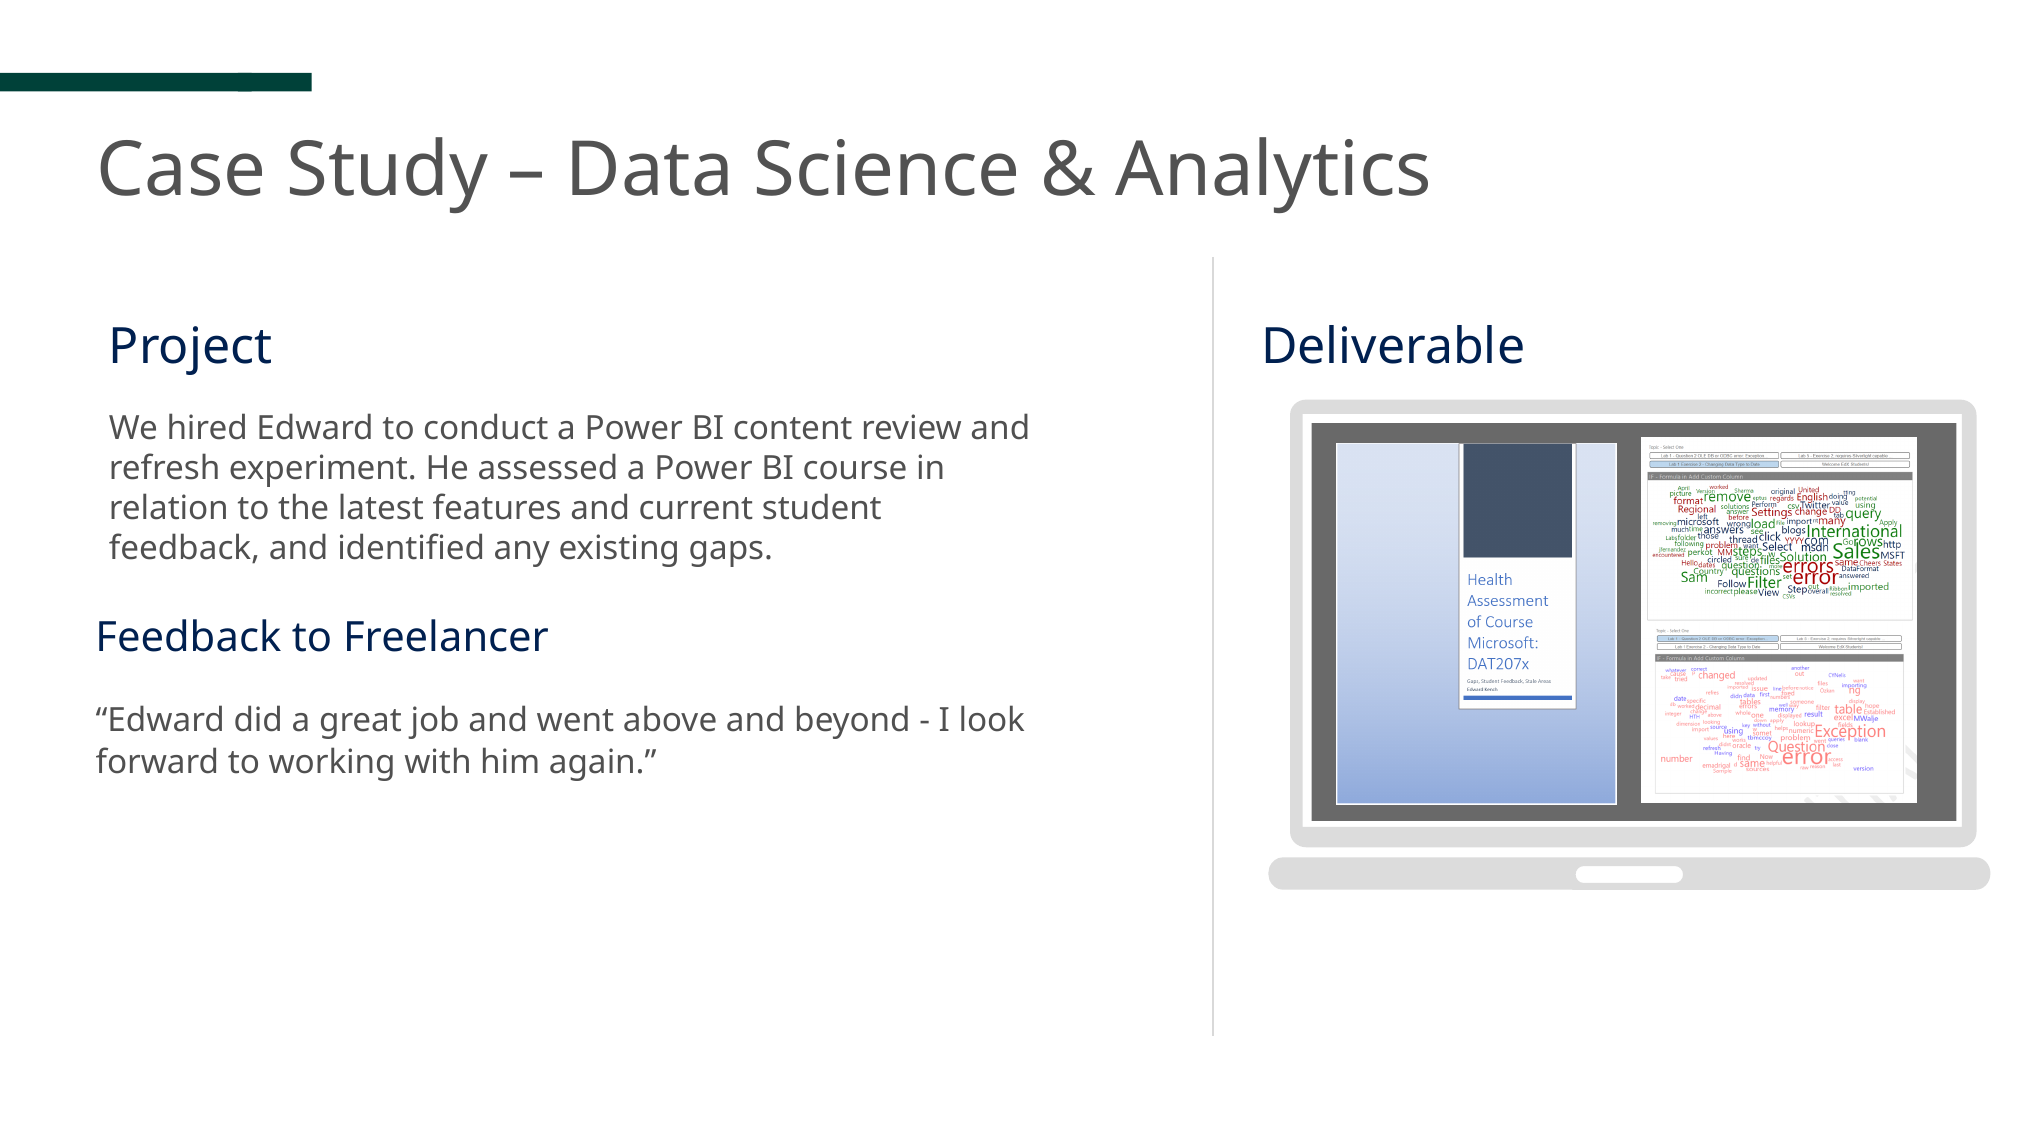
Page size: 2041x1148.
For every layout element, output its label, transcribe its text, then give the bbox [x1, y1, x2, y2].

text_box [1289, 398, 1978, 849]
picture [1336, 443, 1617, 805]
text_box [1311, 423, 1957, 821]
text_box “Edward did a great job and went above and beyond - I look forward to working with him again.” [95, 702, 1048, 781]
text_box [1267, 856, 1992, 891]
text_box Project [78, 296, 305, 382]
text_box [0, 72, 312, 92]
title Case Study – Data Science & Analytics [72, 119, 1543, 184]
text_box We hired Edward to conduct a Power BI content review and refresh experiment. He assessed a Power BI course in relation to the latest features and current student feedback, and identified any existing gaps. [78, 382, 1069, 591]
text_box Feedback to Freelancer [65, 592, 580, 683]
text_box Deliverable [1231, 296, 1556, 399]
picture [1640, 437, 1917, 803]
